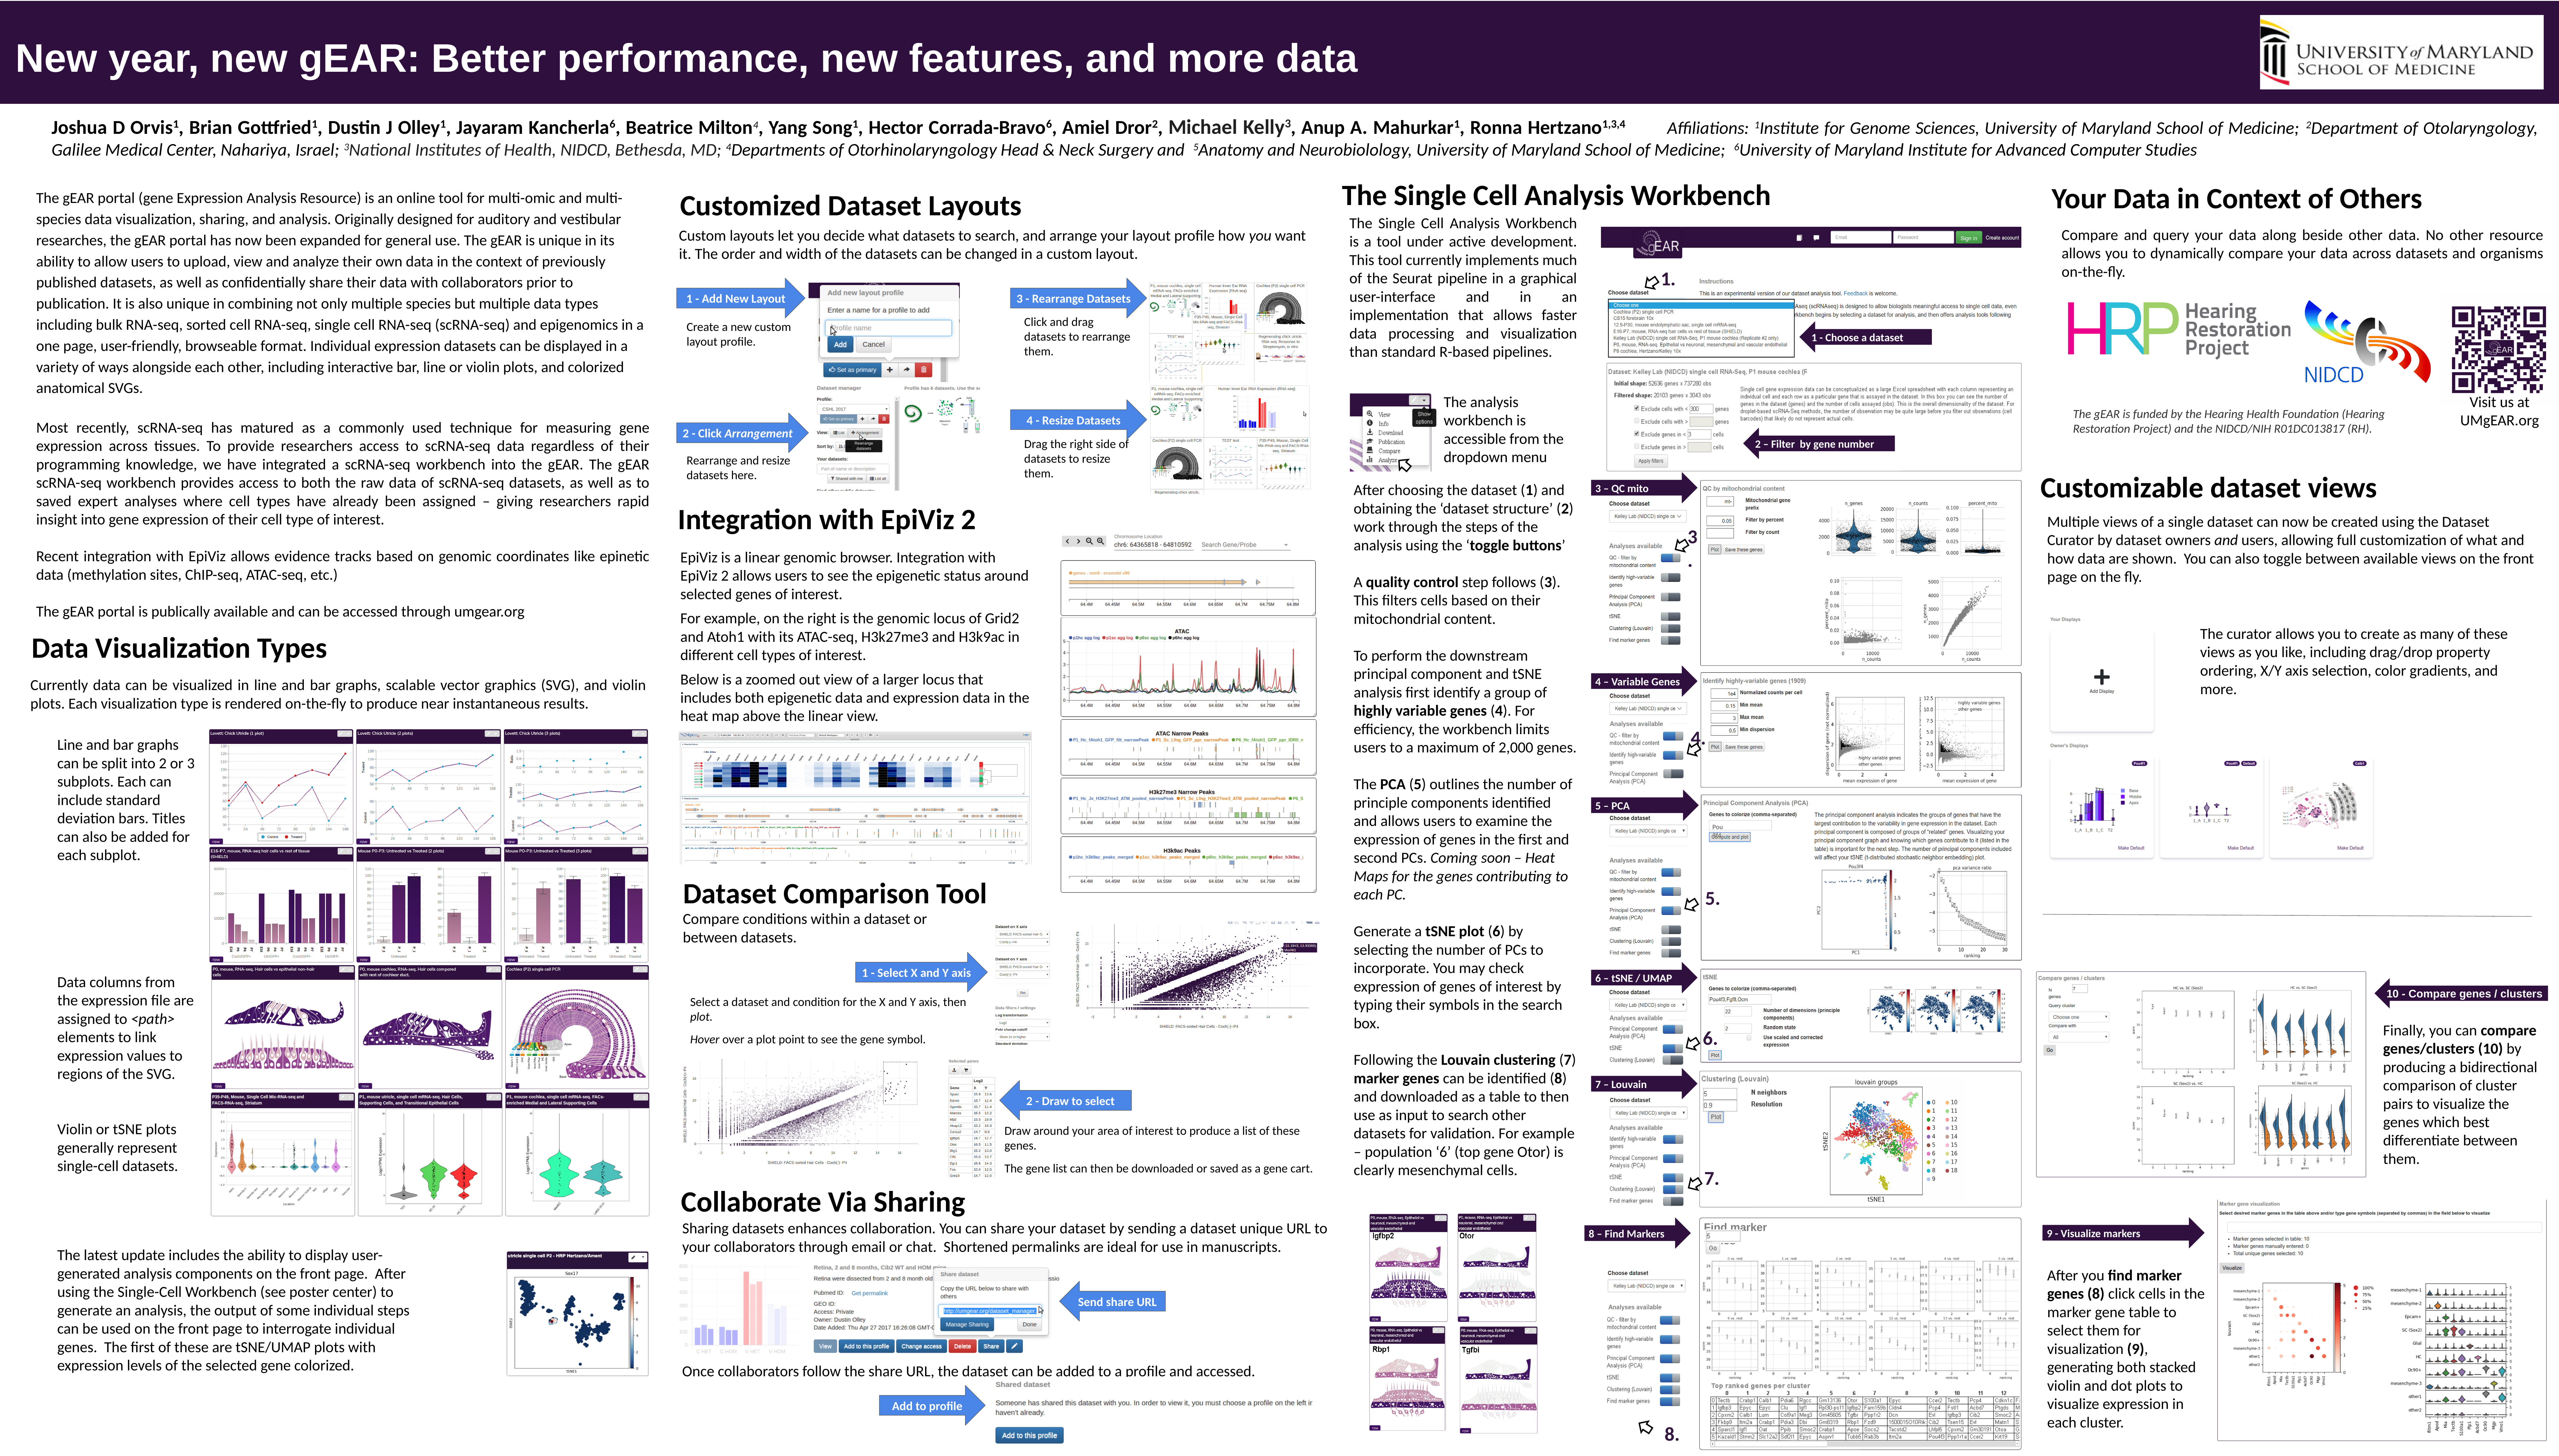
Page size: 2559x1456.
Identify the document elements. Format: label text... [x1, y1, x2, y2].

text_box Create a new custom layout profile. [682, 314, 802, 361]
picture [2305, 300, 2431, 383]
text_box The gEAR portal (gene Expression Analysis Resource) is an online tool for multi-omic and multi-species data visualization, sharing, and analysis. Originally designed for auditory and vestibular researches, the gEAR portal has now been expanded for general use. The gEAR is unique in its ability to allow users to upload, view and analyze their own data in the context of previously published datasets, as well as confidentially share their data with collaborators prior to publication. It is also unique in combining not only multiple species but multiple data types including bulk RNA-seq, sorted cell RNA-seq, single cell RNA-seq (scRNA-seq) and epigenomics in a one page, user-friendly, browseable format. Individual expression datasets can be displayed in a variety of ways alongside each other, including interactive bar, line or violin plots, and colorized anatomical SVGs. Most recently, scRNA-seq has matured as a commonly used technique for measuring gene expression across tissues. To provide researchers access to scRNA-seq data regardless of their programming knowledge, we have integrated a scRNA-seq workbench into the gEAR. The gEAR scRNA-seq workbench provides access to both the raw data of scRNA-seq datasets, as well as to saved expert analyses where cell types have already been assigned – giving researchers rapid insight into gene expression of their cell type of interest. Recent integration with EpiViz allows evidence tracks based on genomic coordinates like epinetic data (methylation sites, ChIP-seq, ATAC-seq, etc.) The gEAR portal is publically available and can be accessed through umgear.org [31, 179, 656, 622]
text_box Add to profile [879, 1385, 985, 1425]
picture [990, 1377, 1313, 1446]
text_box Select a dataset and condition for the X and Y axis, then plot. Hover over a plot point to see the gene symbol. [685, 989, 994, 1046]
text_box Customizable dataset views [2035, 462, 2559, 509]
text_box The Single Cell Analysis Workbench is a tool under active development. This tool currently implements much of the Seurat pipeline in a graphical user-interface and in an implementation that allows faster data processing and visualization than standard R-based pipelines. [1345, 211, 1582, 384]
text_box Integration with EpiViz 2 [672, 494, 1318, 541]
text_box Data Visualization Types [26, 623, 651, 670]
text_box Custom layouts let you decide what datasets to search, and arrange your layout profile how you want it. The order and width of the datasets can be changed in a custom layout. [674, 220, 1316, 267]
picture [1368, 1213, 1538, 1433]
text_box Data columns from the expression file are assigned to <path> elements to link expression values to regions of the SVG. [51, 966, 203, 1091]
picture [1602, 1315, 1684, 1416]
picture [678, 732, 1032, 864]
text_box 2 - Click Arrangement [677, 413, 809, 447]
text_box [1350, 391, 1440, 474]
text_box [1591, 795, 2025, 961]
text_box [2439, 294, 2559, 427]
picture [677, 1054, 997, 1177]
picture [2035, 970, 2368, 1179]
text_box 2 - Draw to select [999, 1080, 1132, 1118]
text_box Line and bar graphs can be split into 2 or 3 subplots. Each can include standard deviation bars. Titles can also be added for each subplot. [51, 729, 207, 862]
text_box Multiple views of a single dataset can now be created using the Dataset Curator by dataset owners and users, allowing full customization of what and how data are shown. You can also toggle between available views on the front page on the fly. [2042, 509, 2544, 596]
text_box Click and drag datasets to rearrange them. [1019, 309, 1139, 356]
text_box The latest update includes the ability to display user-generated analysis components on the front page. After using the Single-Cell Workbench (see poster center) to generate an analysis, the output of some individual steps can be used on the front page to interrogate individual genes. The first of these are tSNE/UMAP plots with expression levels of the selected gene colorized. [51, 1239, 436, 1428]
text_box The gEAR is funded by the Hearing Health Foundation (Hearing Restoration Project) and the NIDCD/NIH R01DC013817 (RH). [2068, 401, 2439, 441]
picture [505, 1250, 651, 1377]
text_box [208, 728, 651, 1217]
text_box Compare and query your data along beside other data. No other resource allows you to dynamically compare your data across datasets and organisms on-the-fly. [2057, 221, 2548, 295]
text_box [1591, 961, 2024, 1066]
text_box [1639, 1421, 1652, 1434]
picture [1608, 1300, 1667, 1312]
text_box 10 - Compare genes / clusters [2374, 978, 2548, 1009]
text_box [1607, 363, 2022, 471]
picture [2216, 1200, 2549, 1443]
picture [2046, 612, 2379, 864]
text_box New year, new gEAR: Better performance, new features, and more data [0, 1, 2559, 104]
text_box Send share URL [1061, 1281, 1166, 1321]
text_box Dataset Comparison Tool [677, 868, 1323, 916]
text_box Rearrange and resize datasets here. [682, 447, 802, 494]
text_box The Single Cell Analysis Workbench [1337, 174, 2027, 204]
text_box Your Data in Context of Others [2046, 174, 2559, 221]
picture [995, 922, 1323, 1046]
picture [1059, 532, 1318, 894]
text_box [1591, 1068, 2022, 1215]
text_box Violin or tSNE plots generally represent single-cell datasets. [51, 1095, 207, 1195]
text_box Compare conditions within a dataset or between datasets. [678, 904, 988, 961]
text_box Collaborate Via Sharing [675, 1177, 1315, 1224]
picture [2260, 15, 2544, 90]
text_box After choosing the dataset (1) and obtaining the ‘dataset structure’ (2) work through the steps of the analysis using the ‘toggle buttons’ A quality control step follows (3). This filters cells based on their mitochondrial content. To perform the downstream principal component and tSNE analysis first identify a group of highly variable genes (4). For efficiency, the workbench limits users to a maximum of 2,000 genes. The PCA (5) outlines the number of principle components identified and allows users to examine the expression of genes in the first and second PCs. Coming soon – Heat Maps for the genes contributing to each PC. Generate a tSNE plot (6) by selecting the number of PCs to incorporate. You may check expression of genes of interest by typing their symbols in the search box. Following the Louvain clustering (7) marker genes can be identified (8) and downloaded as a table to then use as input to search other datasets for validation. For example – population ‘6’ (top gene Otor) is clearly mesenchymal cells. [1349, 478, 1582, 1295]
text_box 8. [1660, 1419, 1693, 1442]
text_box 8 – Find Markers [1585, 1218, 1691, 1248]
text_box 9 - Visualize markers [2042, 1217, 2205, 1248]
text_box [1591, 472, 2025, 666]
text_box Currently data can be visualized in line and bar graphs, scalable vector graphics (SVG), and violin plots. Each visualization type is rendered on-the-fly to produce near instantaneous results. [26, 670, 651, 718]
text_box The analysis workbench is accessible from the dropdown menu [1439, 389, 1576, 477]
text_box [1591, 666, 2025, 793]
picture [1601, 226, 2022, 372]
text_box After you find marker genes (8) click cells in the marker gene table to select them for visualization (9), generating both stacked violin and dot plots to visualize expression in each cluster. [2042, 1263, 2215, 1443]
text_box Draw around your area of interest to produce a list of these genes. The gene list can then be downloaded or saved as a gene cart. [999, 1118, 1320, 1175]
text_box Once collaborators follow the share URL, the dataset can be added to a profile and accessed. [677, 1356, 1314, 1381]
text_box Drag the right side of datasets to resize them. [1019, 431, 1139, 478]
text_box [1699, 1218, 2021, 1450]
text_box 3 - Rearrange Datasets [1010, 278, 1146, 309]
picture [1147, 279, 1317, 494]
text_box EpiViz is a linear genomic browser. Integration with EpiViz 2 allows users to see the epigenetic status around selected genes of interest. For example, on the right is the genomic locus of Grid2 and Atoh1 with its ATAC-seq, H3k27me3 and H3k9ac in different cell types of interest. Below is a zoomed out view of a larger locus that includes both epigenetic data and expression data in the heat map above the linear view. [675, 542, 1037, 589]
text_box Customized Dataset Layouts [674, 181, 1320, 228]
picture [675, 1264, 1059, 1357]
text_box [2042, 914, 2532, 917]
text_box Finally, you can compare genes/clusters (10) by producing a bidirectional comparison of cluster pairs to visualize the genes which best differentiate between them. [2378, 1018, 2552, 1170]
text_box 4 - Resize Datasets [1010, 399, 1146, 431]
text_box Joshua D Orvis1, Brian Gottfried1, Dustin J Olley1, Jayaram Kancherla6, Beatrice Milton4, Yang Song1, Hector Corrada-Bravo6, Amiel Dror2, Michael Kelly3, Anup A. Mahurkar1, Ronna Hertzano1,3,4 Affiliations: 1Institute for Genome Sciences, University of Maryland School of Medicine; 2Department of Otolaryngology, Galilee Medical Center, Nahariya, Israel; 3National Institutes of Health, NIDCD, Bethesda, MD; 4Departments of Otorhinolaryngology Head & Neck Surgery and 5Anatomy and Neurobiolology, University of Maryland School of Medicine; 6University of Maryland Institute for Advanced Computer Studies [46, 104, 2544, 185]
text_box 1 - Select X and Y axis [855, 952, 988, 989]
text_box The curator allows you to create as many of these views as you like, including drag/drop property ordering, X/Y axis selection, color gradients, and more. [2380, 621, 2528, 708]
picture [810, 383, 980, 491]
picture [808, 282, 960, 382]
picture [1600, 1268, 1690, 1297]
text_box 1 - Add New Layout [677, 278, 805, 314]
picture [2068, 302, 2290, 360]
text_box Sharing datasets enhances collaboration. You can share your dataset by sending a dataset unique URL to your collaborators through email or chat. Shortened permalinks are ideal for use in manuscripts. [677, 1213, 1333, 1254]
